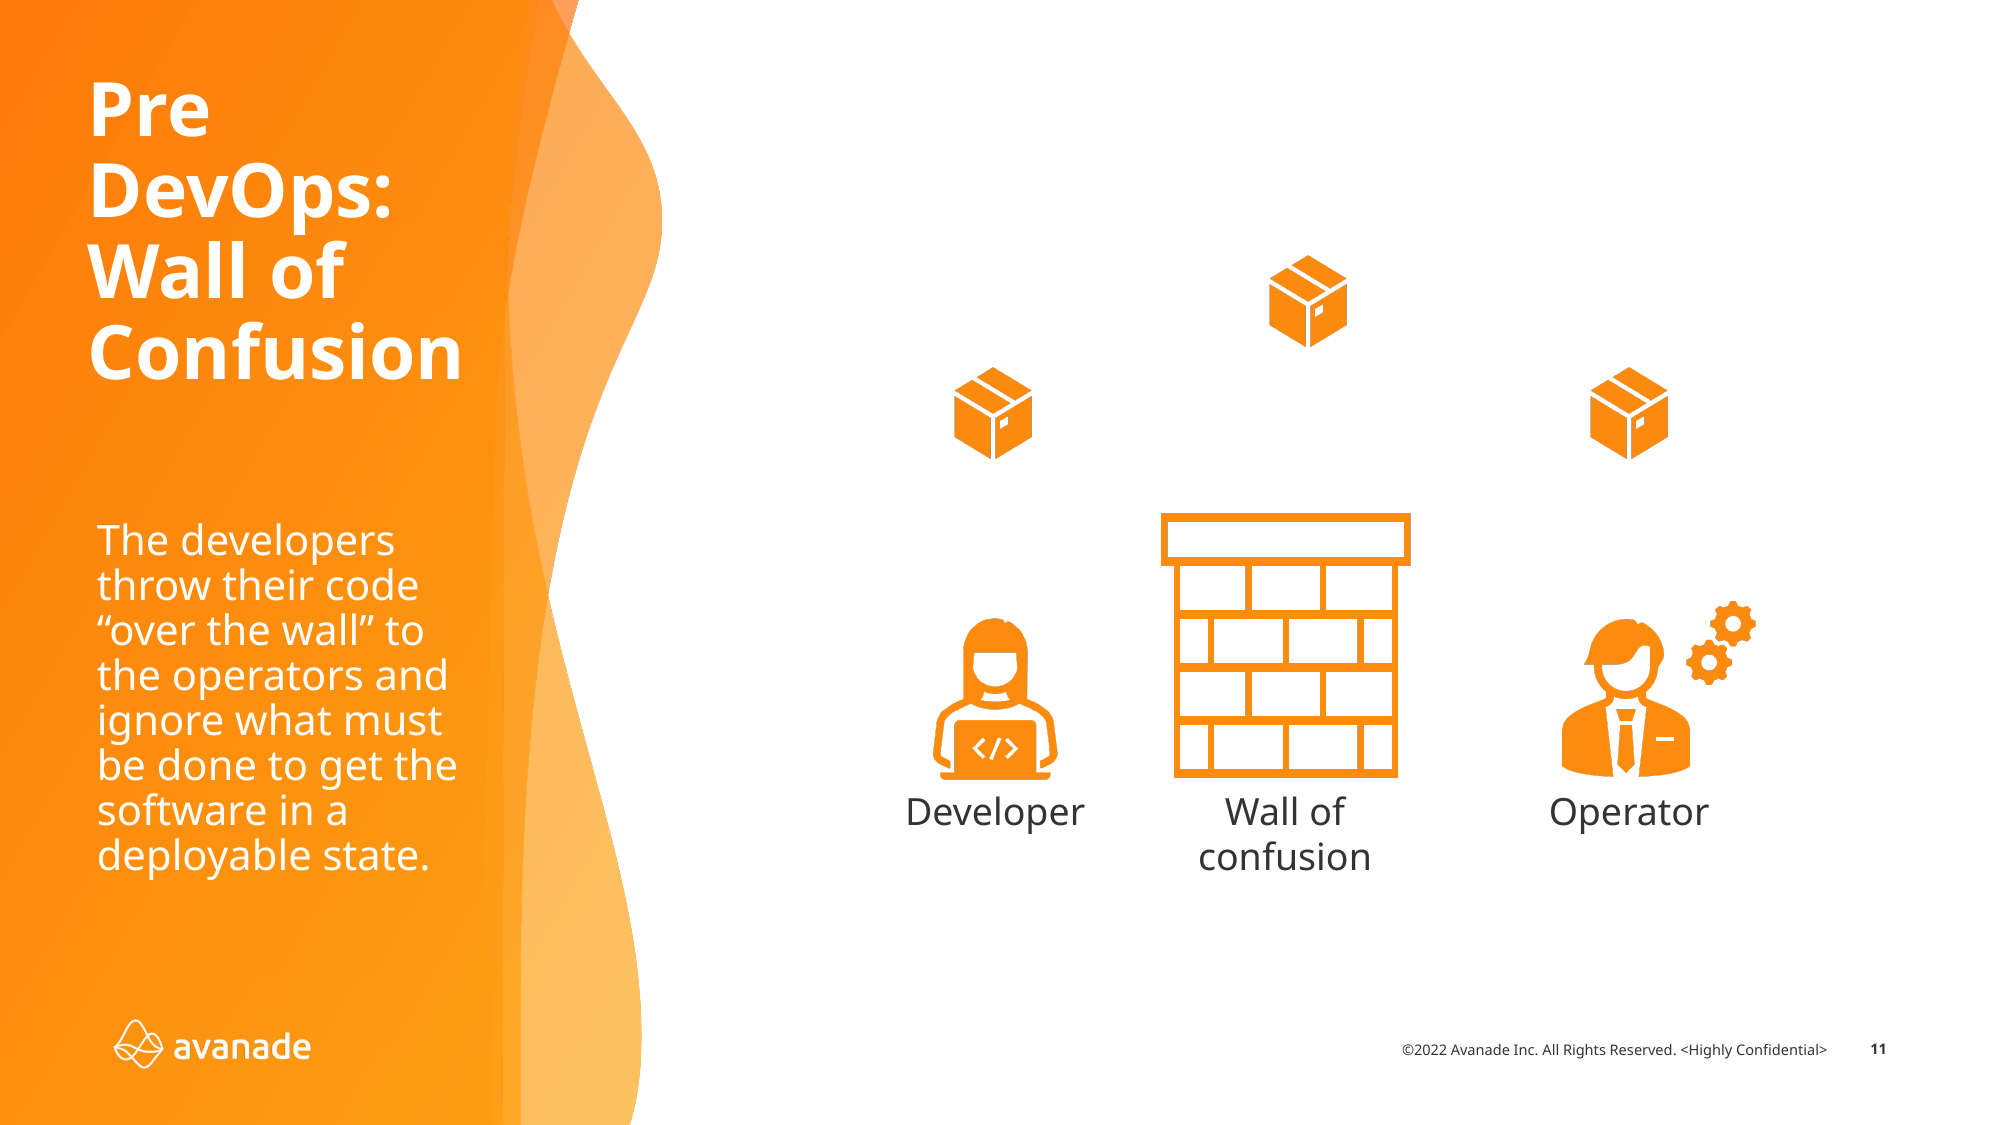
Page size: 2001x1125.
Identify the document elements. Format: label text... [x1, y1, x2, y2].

text_box Wall of confusion [1118, 780, 1452, 886]
picture [1136, 430, 1435, 853]
title Pre DevOps: Wall of Confusion [72, 64, 533, 357]
picture [1573, 357, 1685, 469]
picture [937, 357, 1049, 469]
picture [1530, 592, 1772, 793]
list The developers throw their code “over the wall” to the operators and ignore what must be done to get the software in a deployable state. [81, 384, 492, 975]
picture [904, 600, 1086, 783]
picture [0, 0, 693, 1125]
text_box Developer [888, 780, 1102, 841]
picture [1251, 245, 1364, 357]
text_box Operator [1522, 780, 1736, 841]
